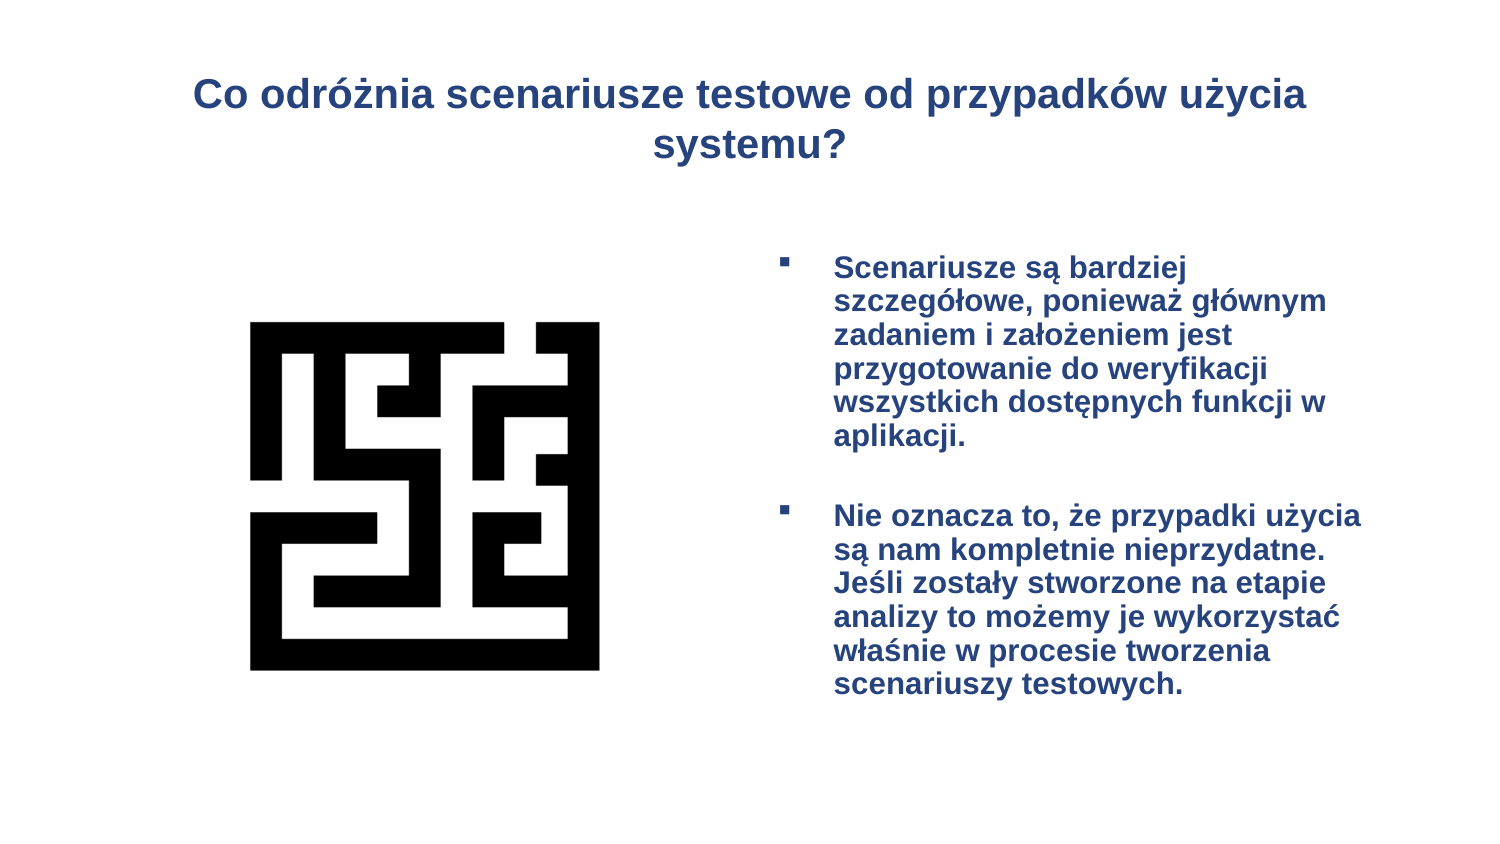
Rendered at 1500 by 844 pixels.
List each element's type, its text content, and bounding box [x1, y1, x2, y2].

list Scenariusze są bardziej szczegółowe, ponieważ głównym zadaniem i założeniem jest przygotowanie do weryfikacji wszystkich dostępnych funkcji w aplikacji. Nie oznacza to, że przypadki użycia są nam kompletnie nieprzydatne. Jeśli zostały stworzone na etapie analizy to możemy je wykorzystać właśnie w procesie tworzenia scenariuszy testowych. [762, 243, 1388, 751]
title Co odróżnia scenariusze testowe od przypadków użycia systemu? [75, 33, 1425, 175]
picture [171, 243, 679, 751]
